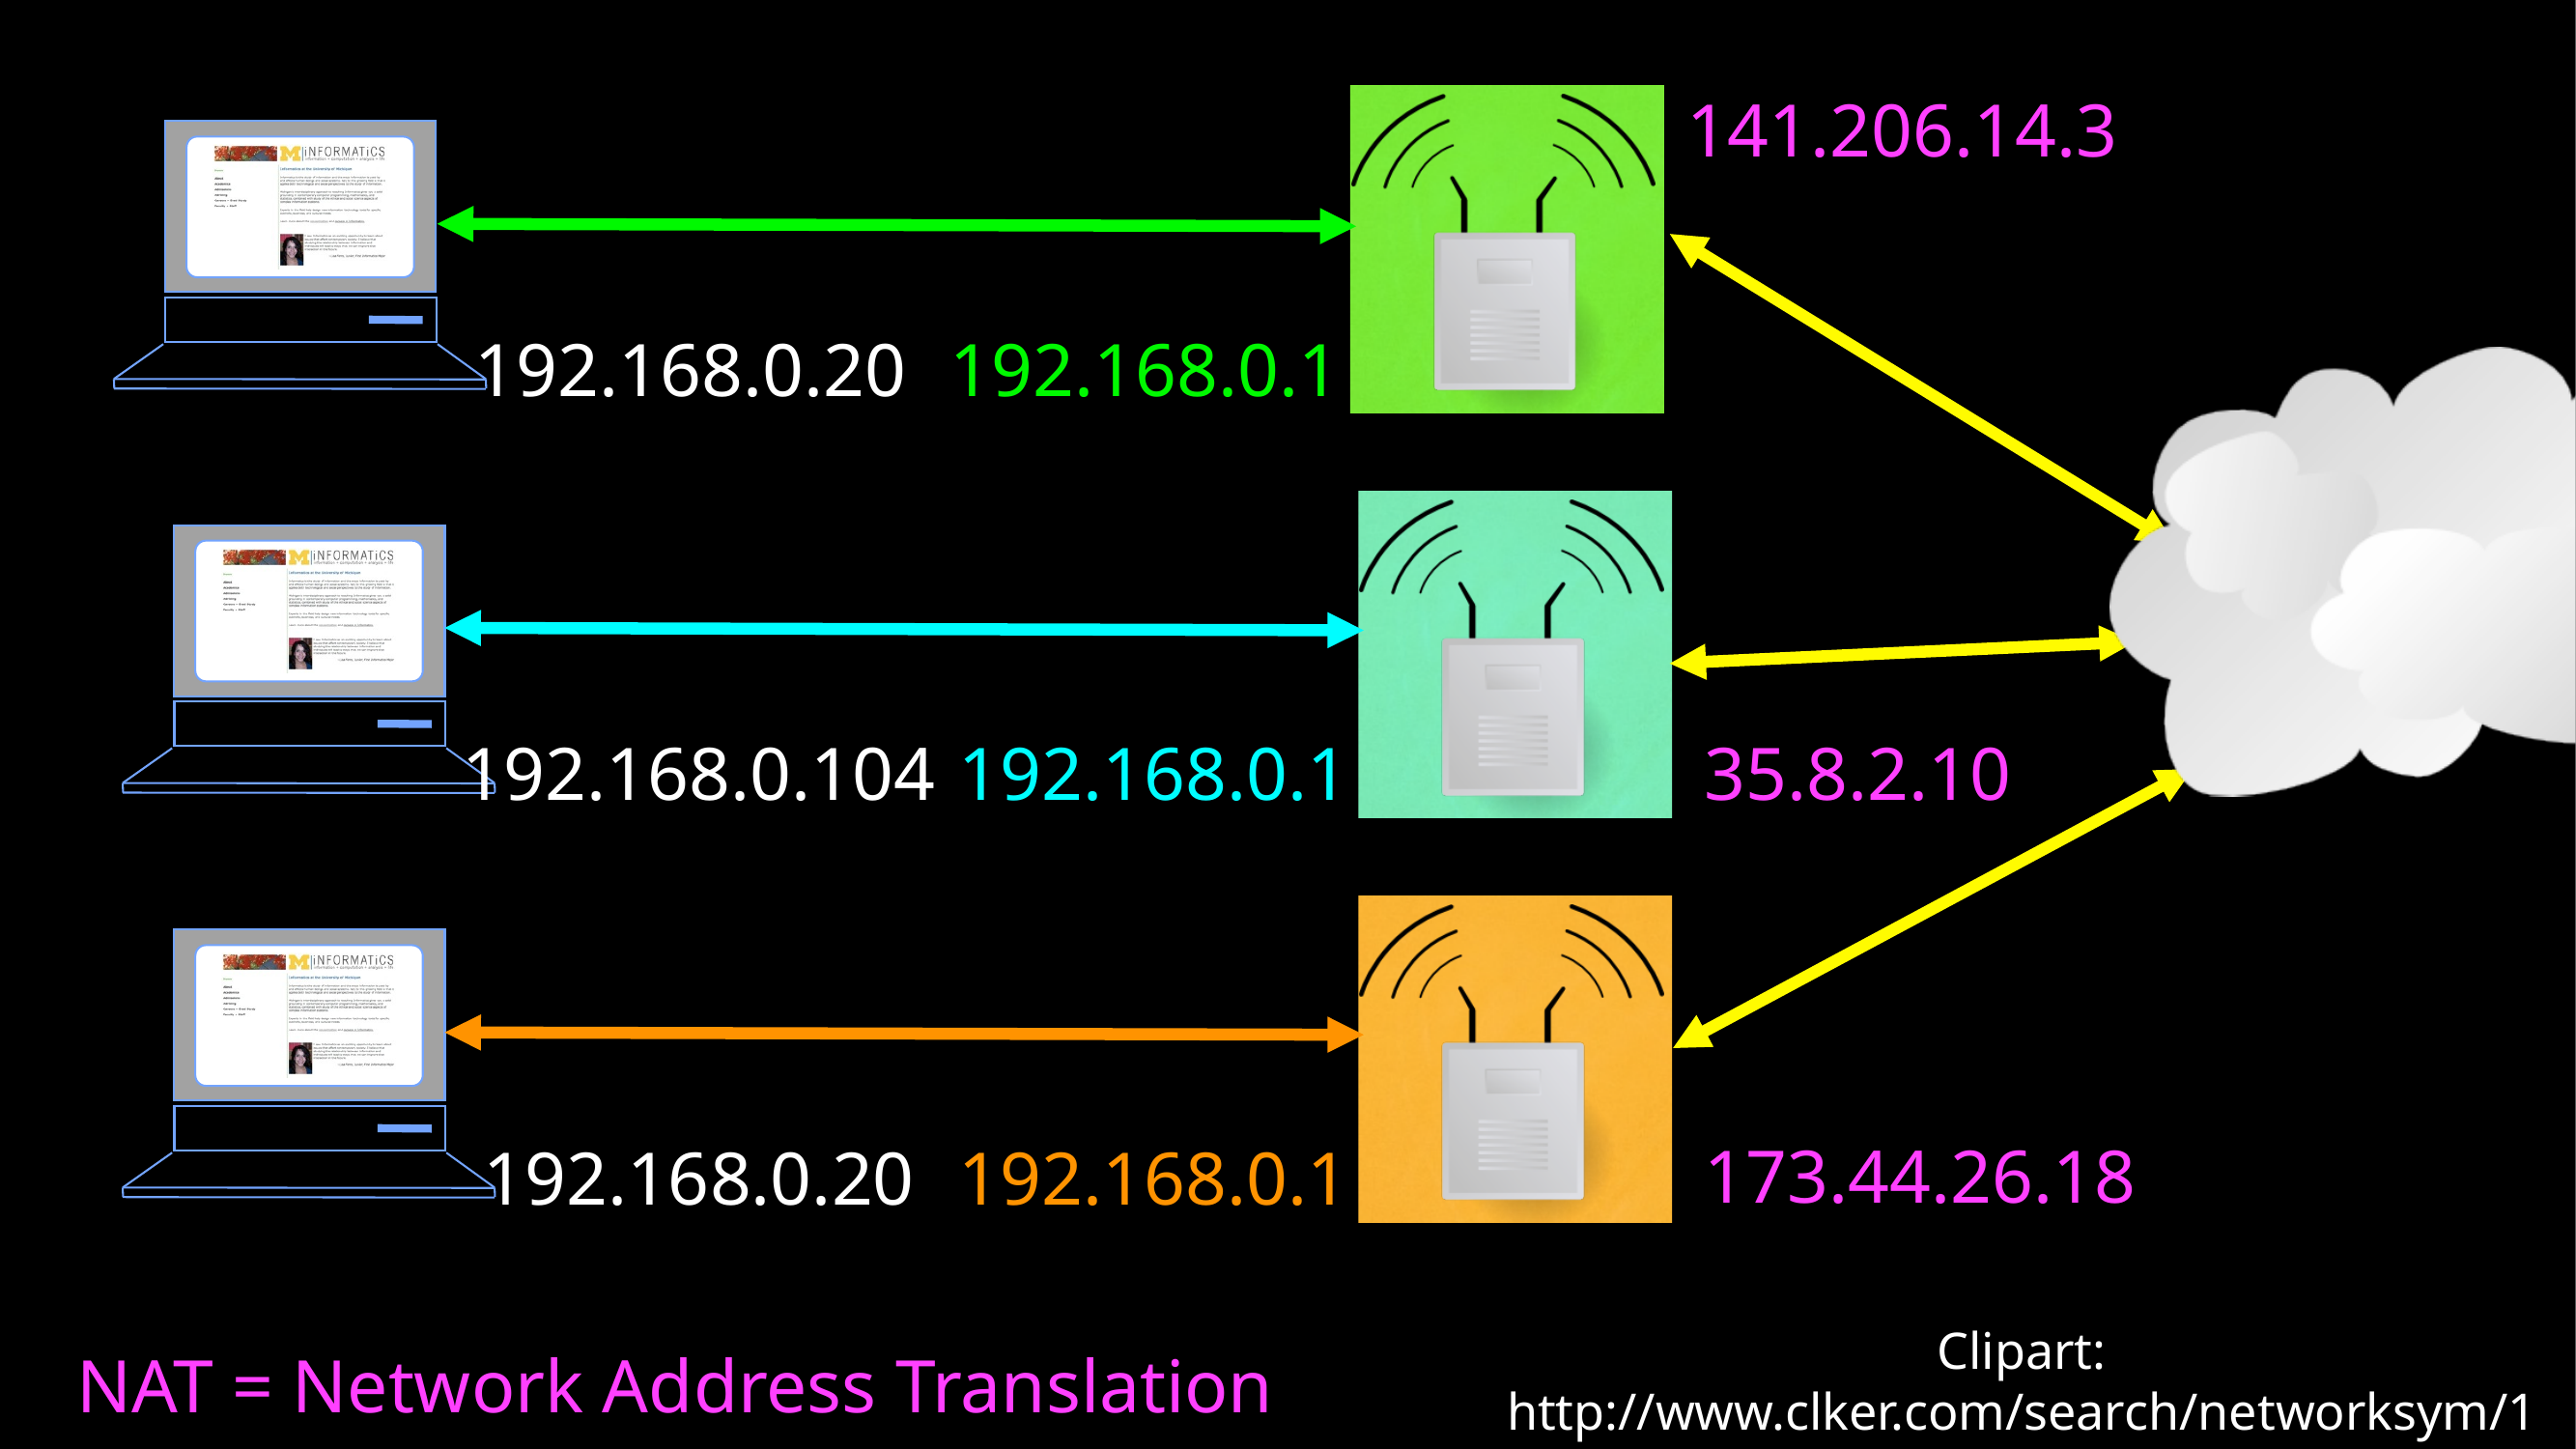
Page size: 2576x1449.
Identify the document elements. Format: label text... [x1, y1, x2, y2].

picture [1359, 499, 1664, 829]
text_box 192.168.0.20 [474, 1124, 923, 1228]
text_box [495, 1028, 1359, 1041]
text_box NAT = Network Address Translation [42, 1331, 1310, 1435]
text_box 141.206.14.3 [1678, 76, 2127, 180]
picture [1359, 903, 1664, 1234]
picture [1350, 94, 1656, 423]
text_box [1669, 234, 2109, 504]
text_box [495, 624, 1359, 637]
text_box [1673, 797, 2141, 1048]
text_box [122, 525, 495, 794]
text_box 192.168.0.104 [454, 720, 944, 824]
text_box 192.168.0.1 [950, 720, 1357, 824]
text_box [1358, 491, 1673, 818]
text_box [122, 929, 495, 1198]
text_box [487, 219, 1350, 233]
text_box 192.168.0.1 [950, 1124, 1357, 1228]
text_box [113, 121, 487, 389]
text_box [1349, 85, 1664, 413]
text_box 173.44.26.18 [1696, 1122, 2145, 1226]
text_box 192.168.0.1 [942, 315, 1349, 419]
text_box Clipart: http://www.clker.com/search/networksym/1 [1452, 1311, 2576, 1448]
text_box 35.8.2.10 [1696, 720, 2020, 824]
text_box [1358, 895, 1673, 1223]
picture [2109, 347, 2576, 797]
text_box 192.168.0.20 [467, 315, 916, 419]
text_box [1669, 642, 2109, 669]
